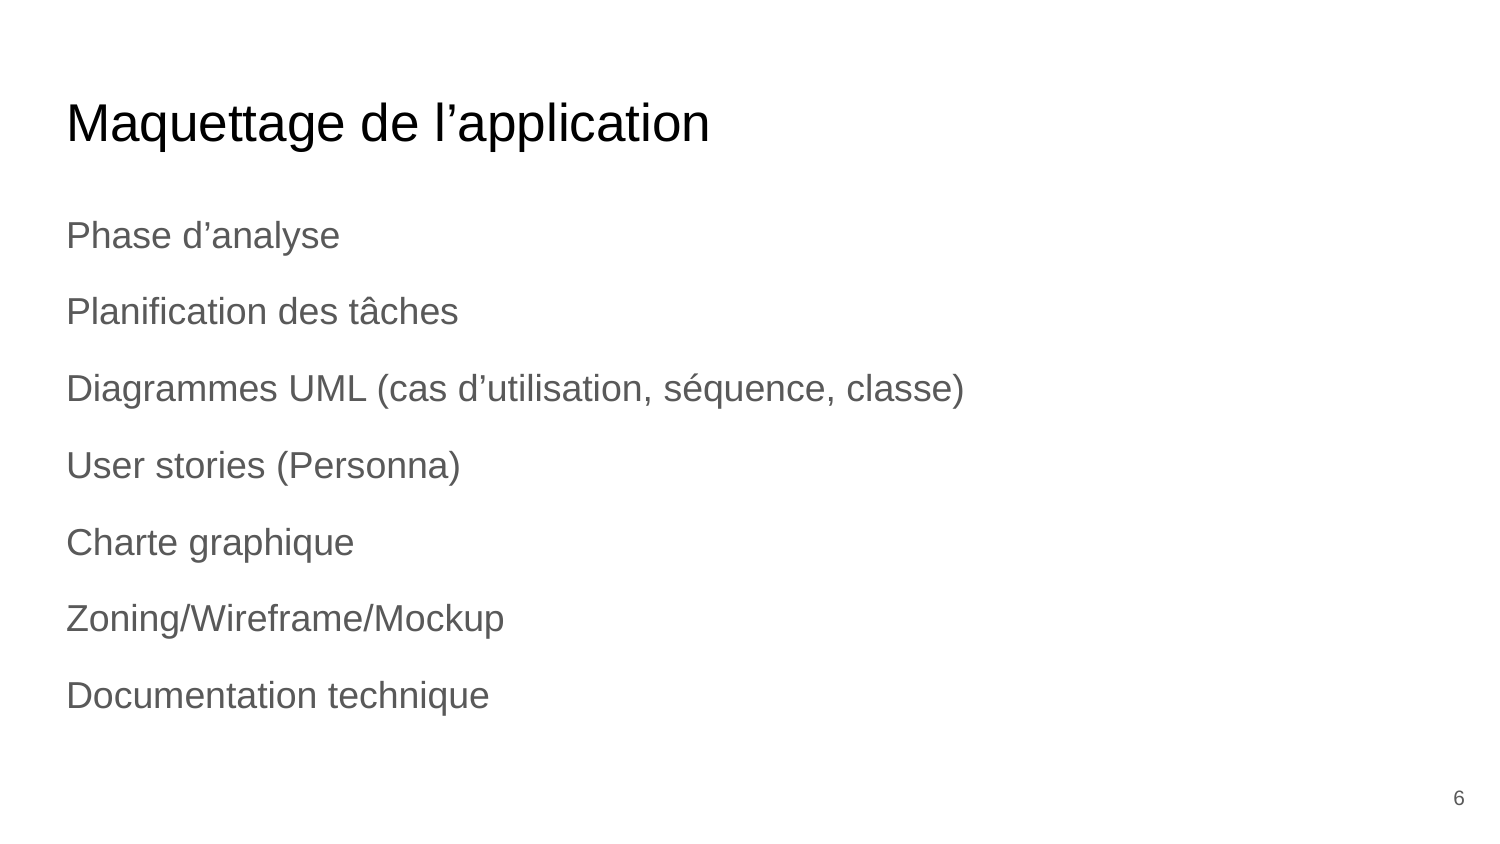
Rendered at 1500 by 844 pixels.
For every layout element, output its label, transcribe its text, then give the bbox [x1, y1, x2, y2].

slide_number 6 [1389, 764, 1480, 830]
title Maquettage de l’application [51, 72, 1449, 167]
list Phase d’analyse Planification des tâches Diagrammes UML (cas d’utilisation, séquence, classe) User stories (Personna) Charte graphique Zoning/Wireframe/Mockup Documentation technique [51, 189, 1449, 750]
